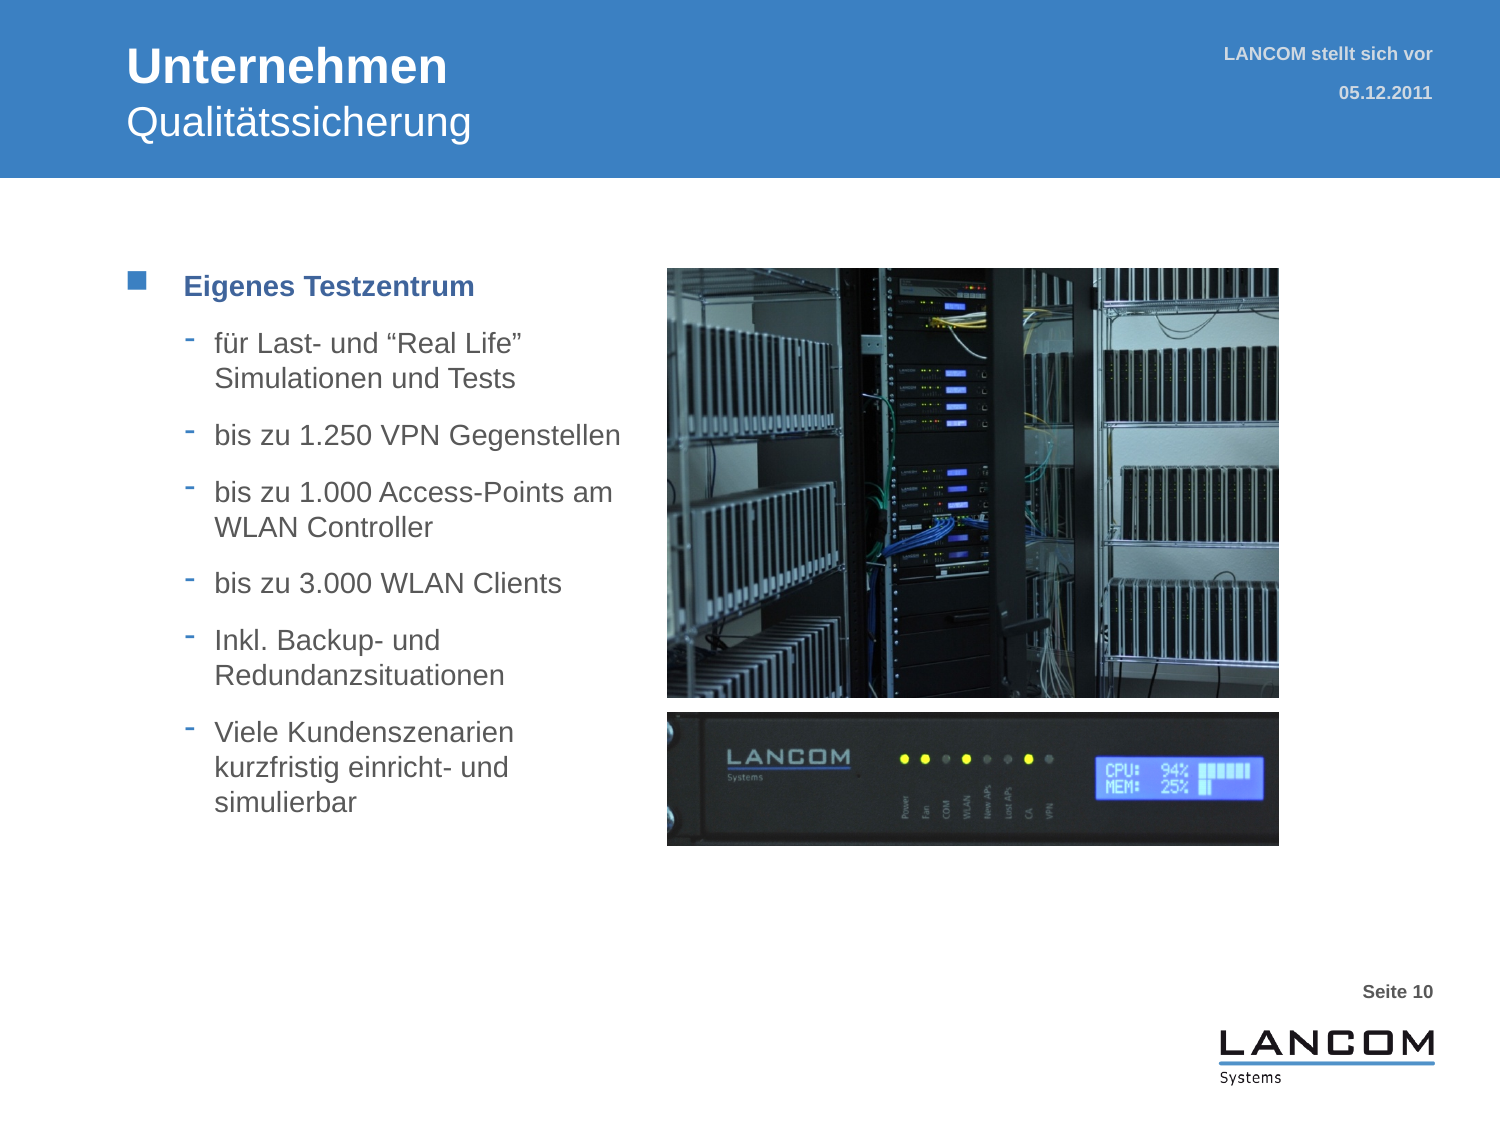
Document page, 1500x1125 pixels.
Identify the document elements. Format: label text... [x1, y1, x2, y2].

title Unternehmen Qualitätssicherung [126, 18, 1196, 146]
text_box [666, 268, 1279, 846]
picture [1218, 1030, 1435, 1086]
text_box Eigenes Testzentrum für Last- und “Real Life” Simulationen und Tests bis zu 1.250 VPN Gegenstellen bis zu 1.000 Access-Points am WLAN Controller bis zu 3.000 WLAN Clients Inkl. Backup- und Redundanzsituationen Viele Kundenszenarien kurzfristig einricht- und simulierbar [125, 249, 635, 1040]
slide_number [1195, 73, 1448, 103]
footer LANCOM stellt sich vor [1195, 33, 1448, 73]
